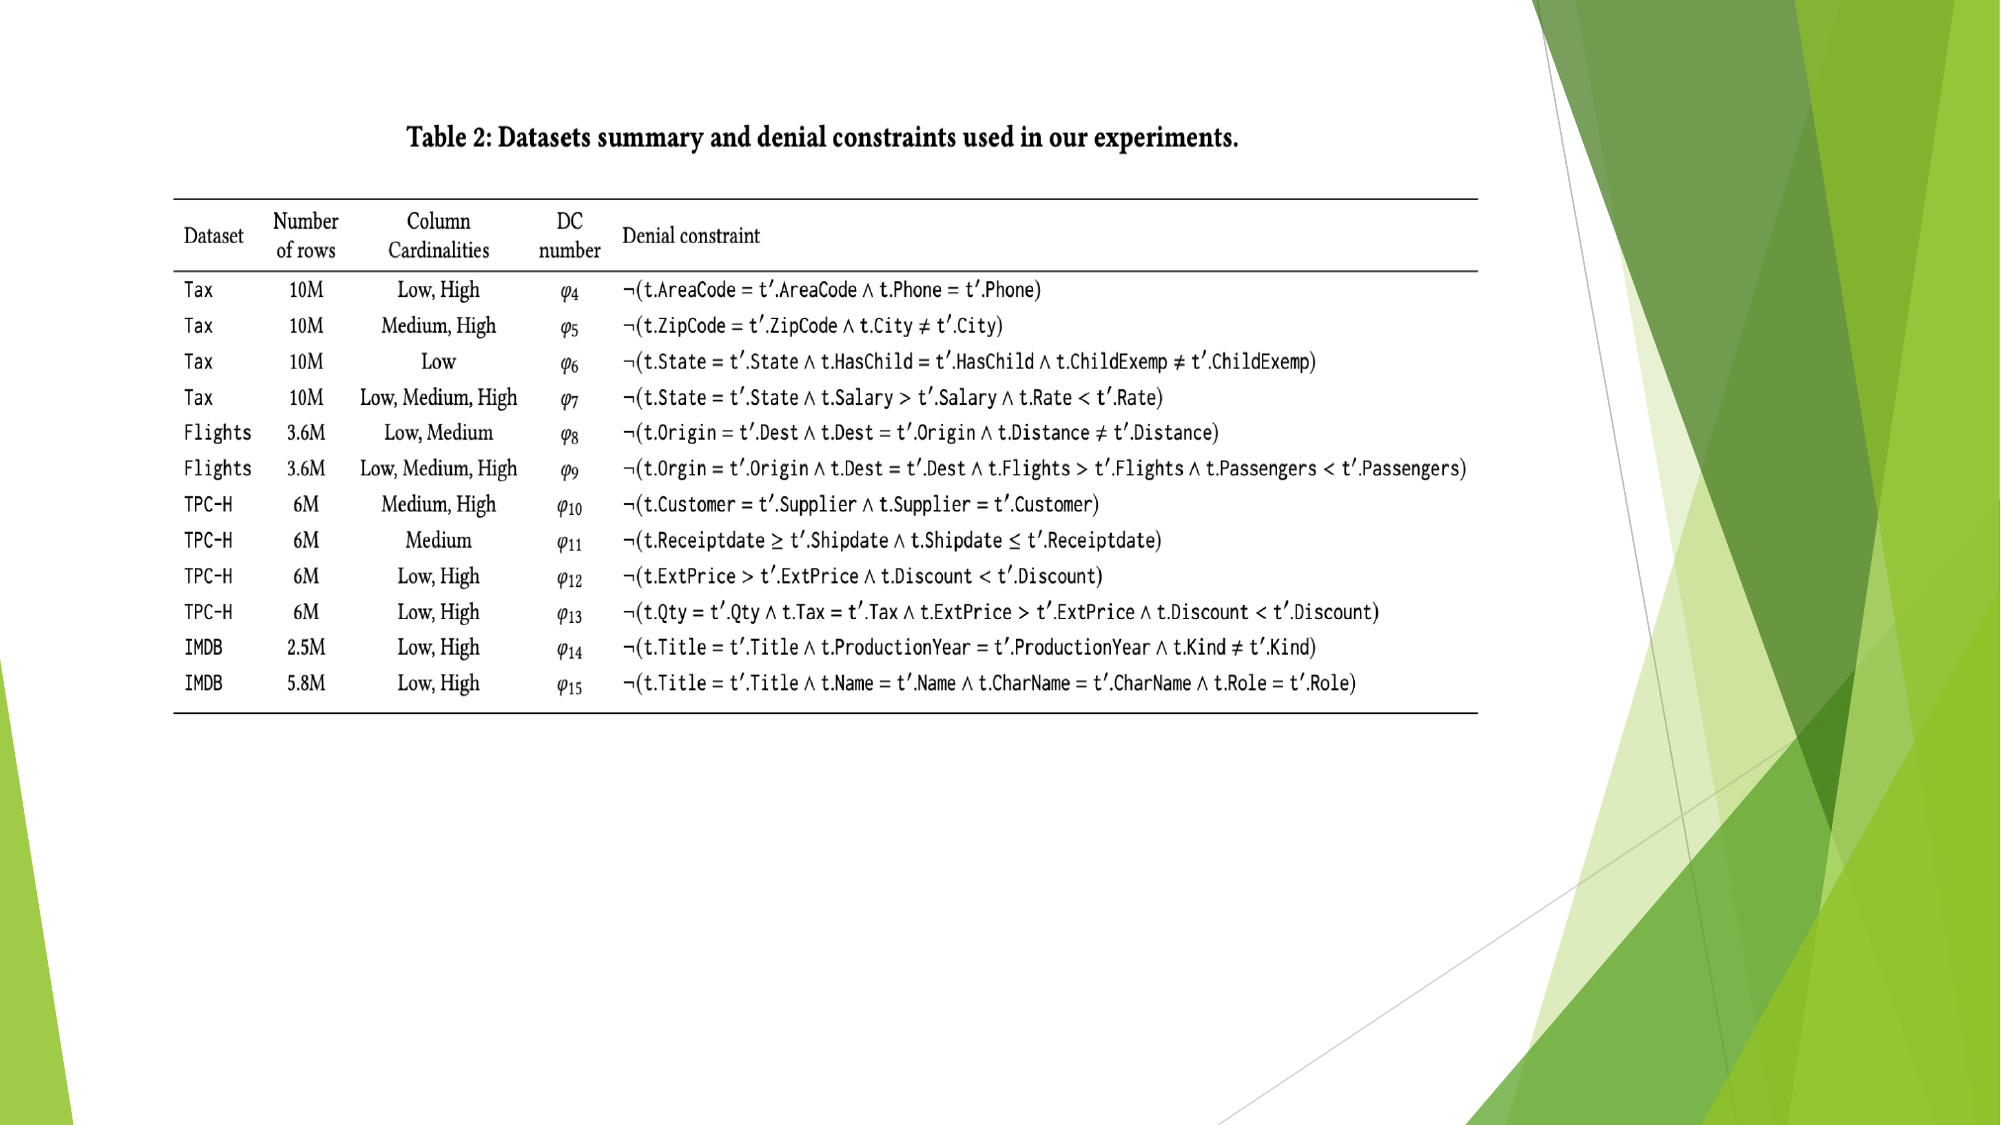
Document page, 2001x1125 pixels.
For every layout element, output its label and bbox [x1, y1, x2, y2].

picture [110, 99, 1522, 732]
